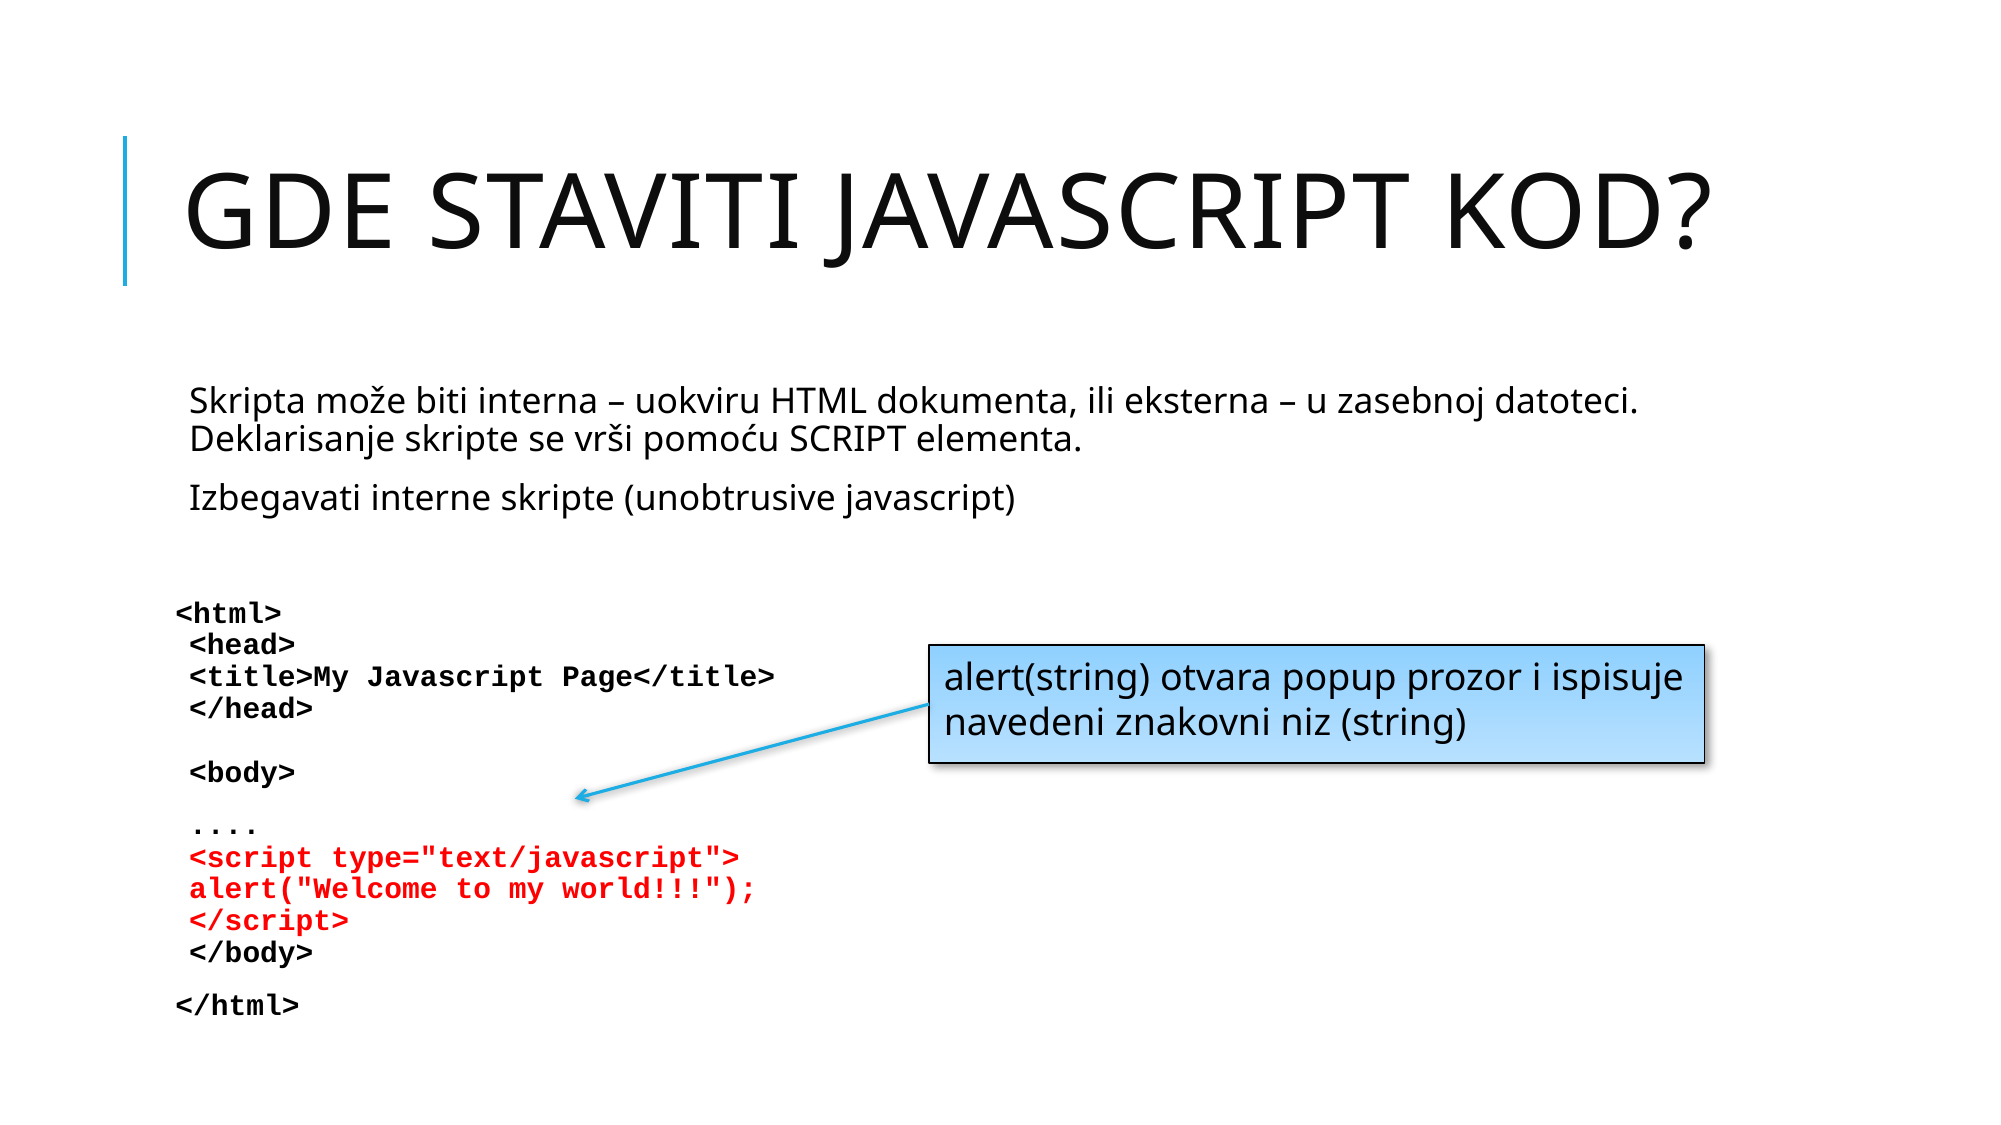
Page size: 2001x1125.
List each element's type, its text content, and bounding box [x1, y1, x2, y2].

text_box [574, 703, 930, 799]
list Skripta može biti interna – uokviru HTML dokumenta, ili eksterna – u zasebnoj datoteci. Deklarisanje skripte se vrši pomoću SCRIPT elementa. Izbegavati interne skripte (unobtrusive javascript) <html> <head> <title>My Javascript Page</title> </head> <body> .... <script type="text/javascript"> alert("Welcome to my world!!!"); </script> </body> </html> [168, 375, 1763, 1035]
text_box alert(string) otvara popup prozor i ispisuje navedeni znakovni niz (string) [929, 645, 1705, 764]
title Gde staviti Javascript kod? [168, 96, 1763, 342]
